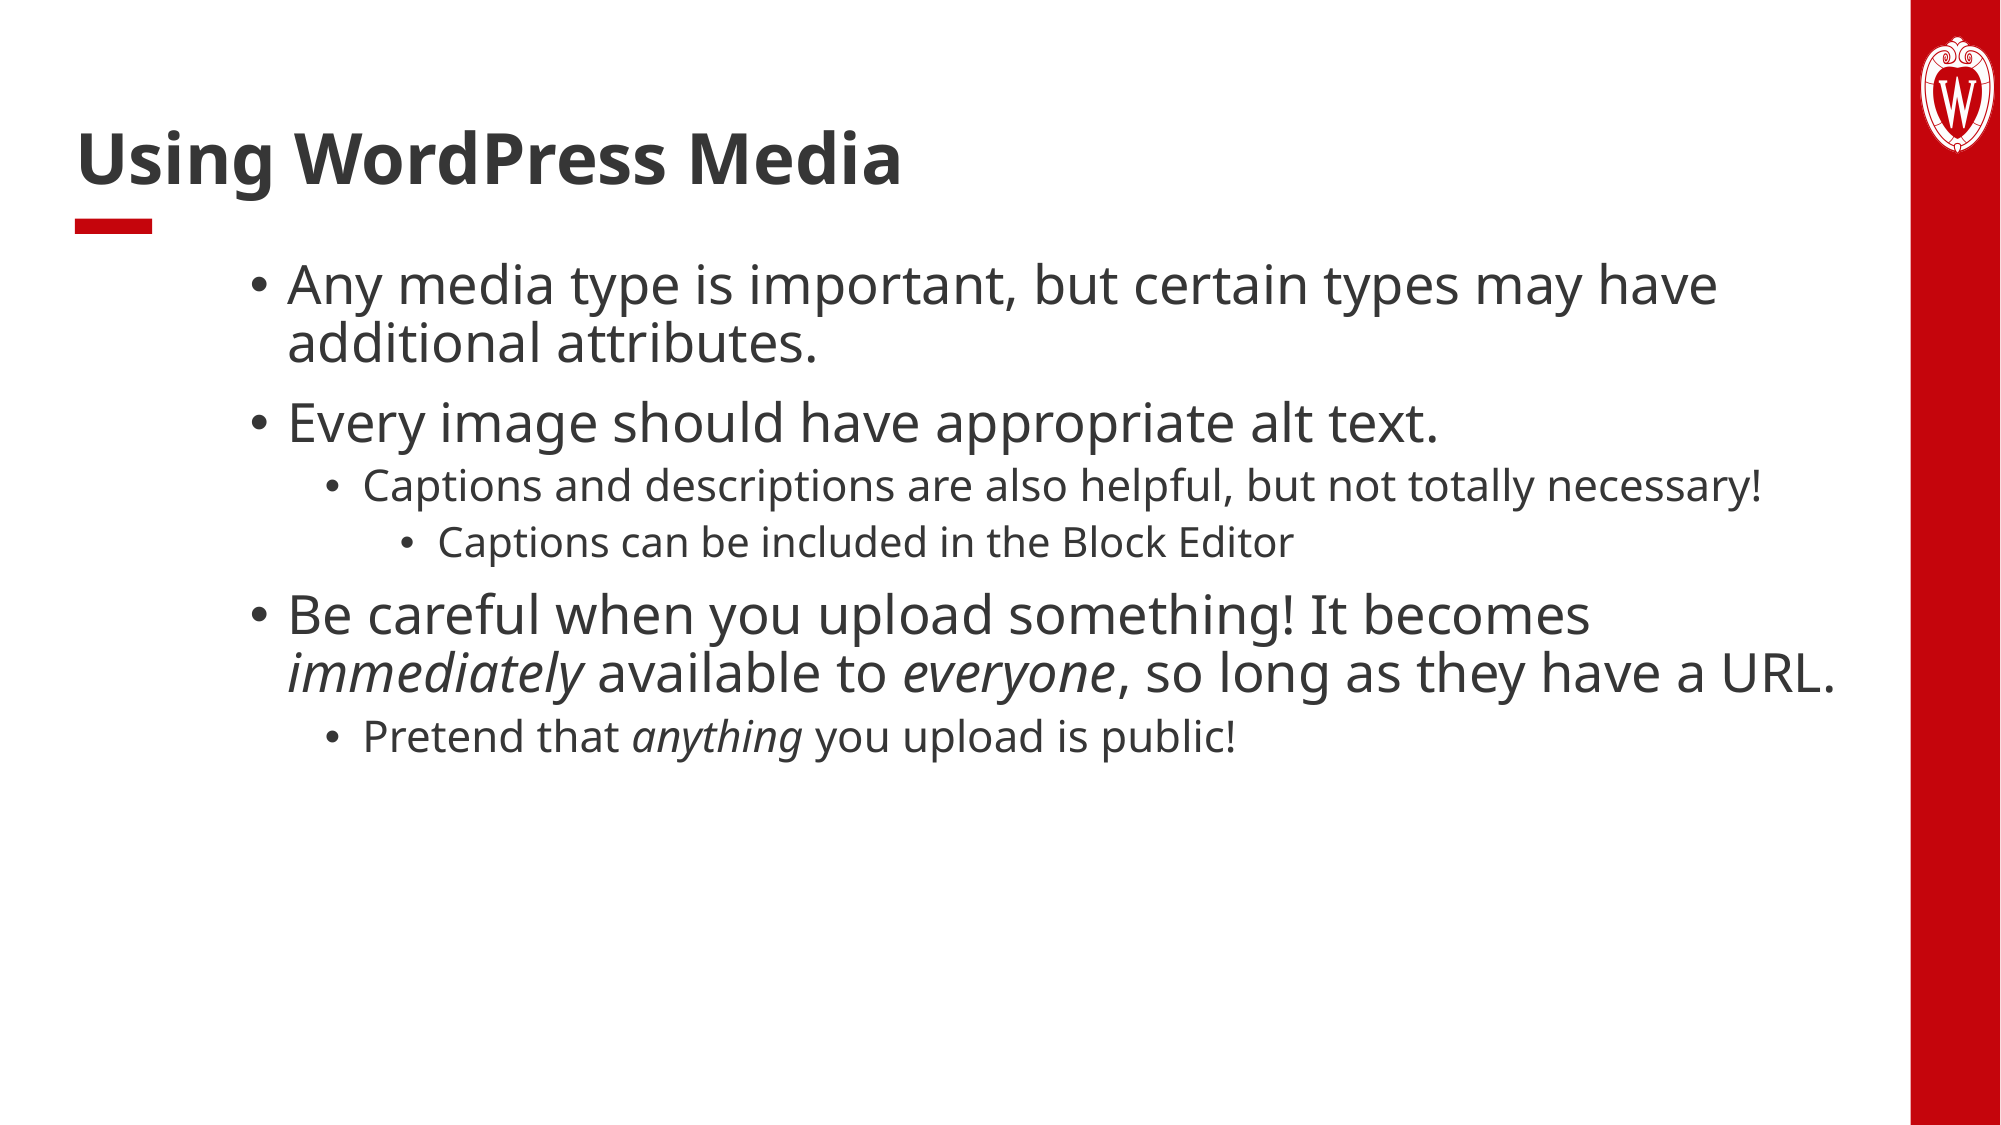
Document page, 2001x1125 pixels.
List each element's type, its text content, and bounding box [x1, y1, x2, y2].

picture [1920, 36, 1995, 154]
list Any media type is important, but certain types may have additional attributes. Every image should have appropriate alt text. Captions and descriptions are also helpful, but not totally necessary! Captions can be included in the Block Editor Be careful when you upload something! It becomes immediately available to everyone, so long as they have a URL. Pretend that anything you upload is public! [249, 249, 1863, 834]
title Using WordPress Media [75, 115, 1863, 200]
